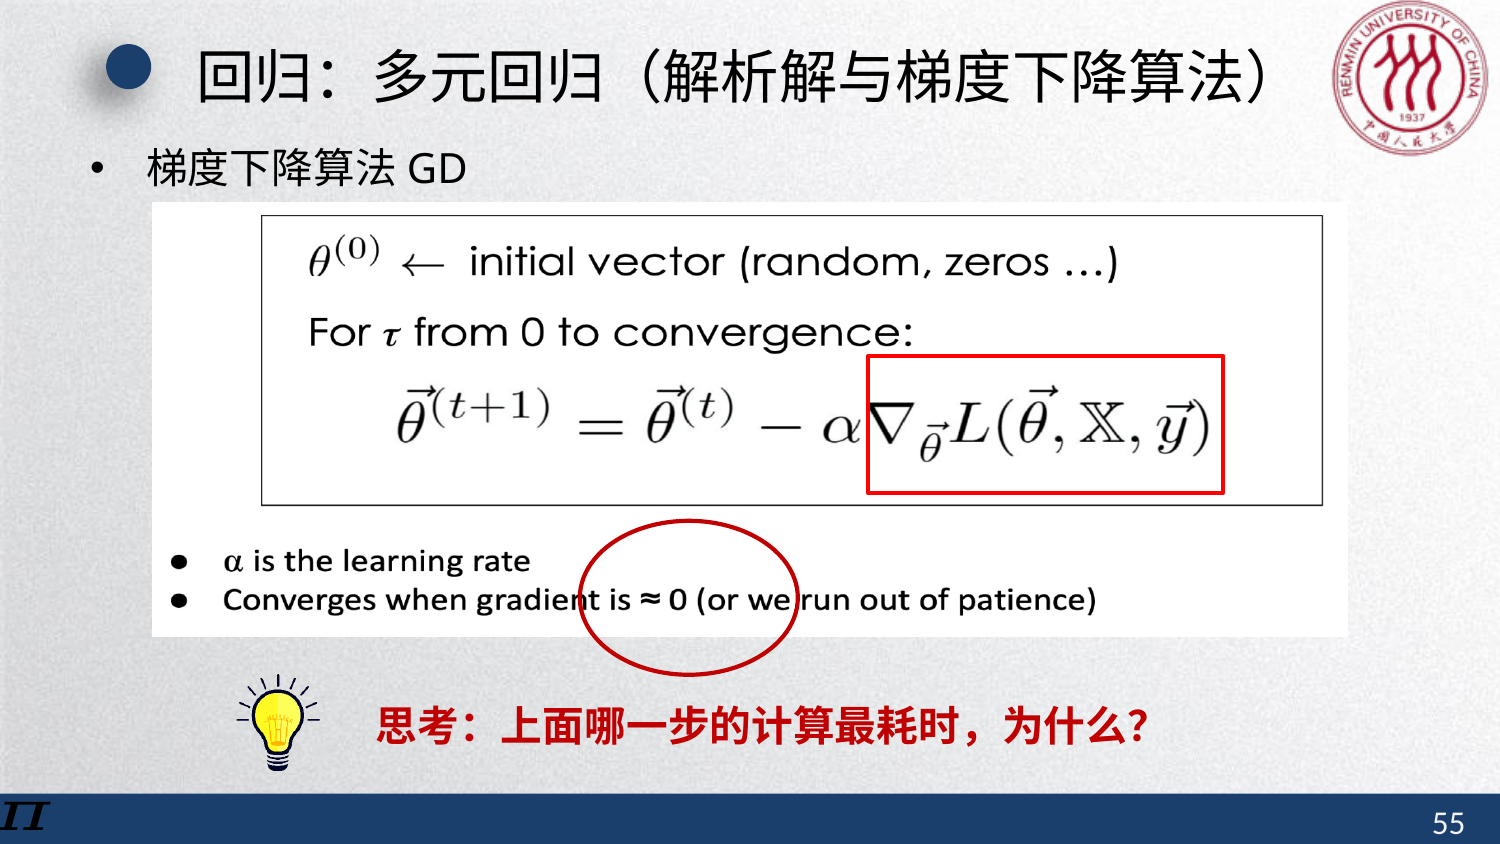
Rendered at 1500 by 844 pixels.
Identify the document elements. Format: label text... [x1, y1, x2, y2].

picture [0, 0, 1500, 793]
text_box [600, 646, 777, 677]
list 梯度下降算法GD [75, 134, 1425, 781]
text_box 思考：上面哪一步的计算最耗时，为什么？ [360, 692, 1269, 758]
title 回归：多元回归（解析解与梯度下降算法） [75, 33, 1425, 116]
